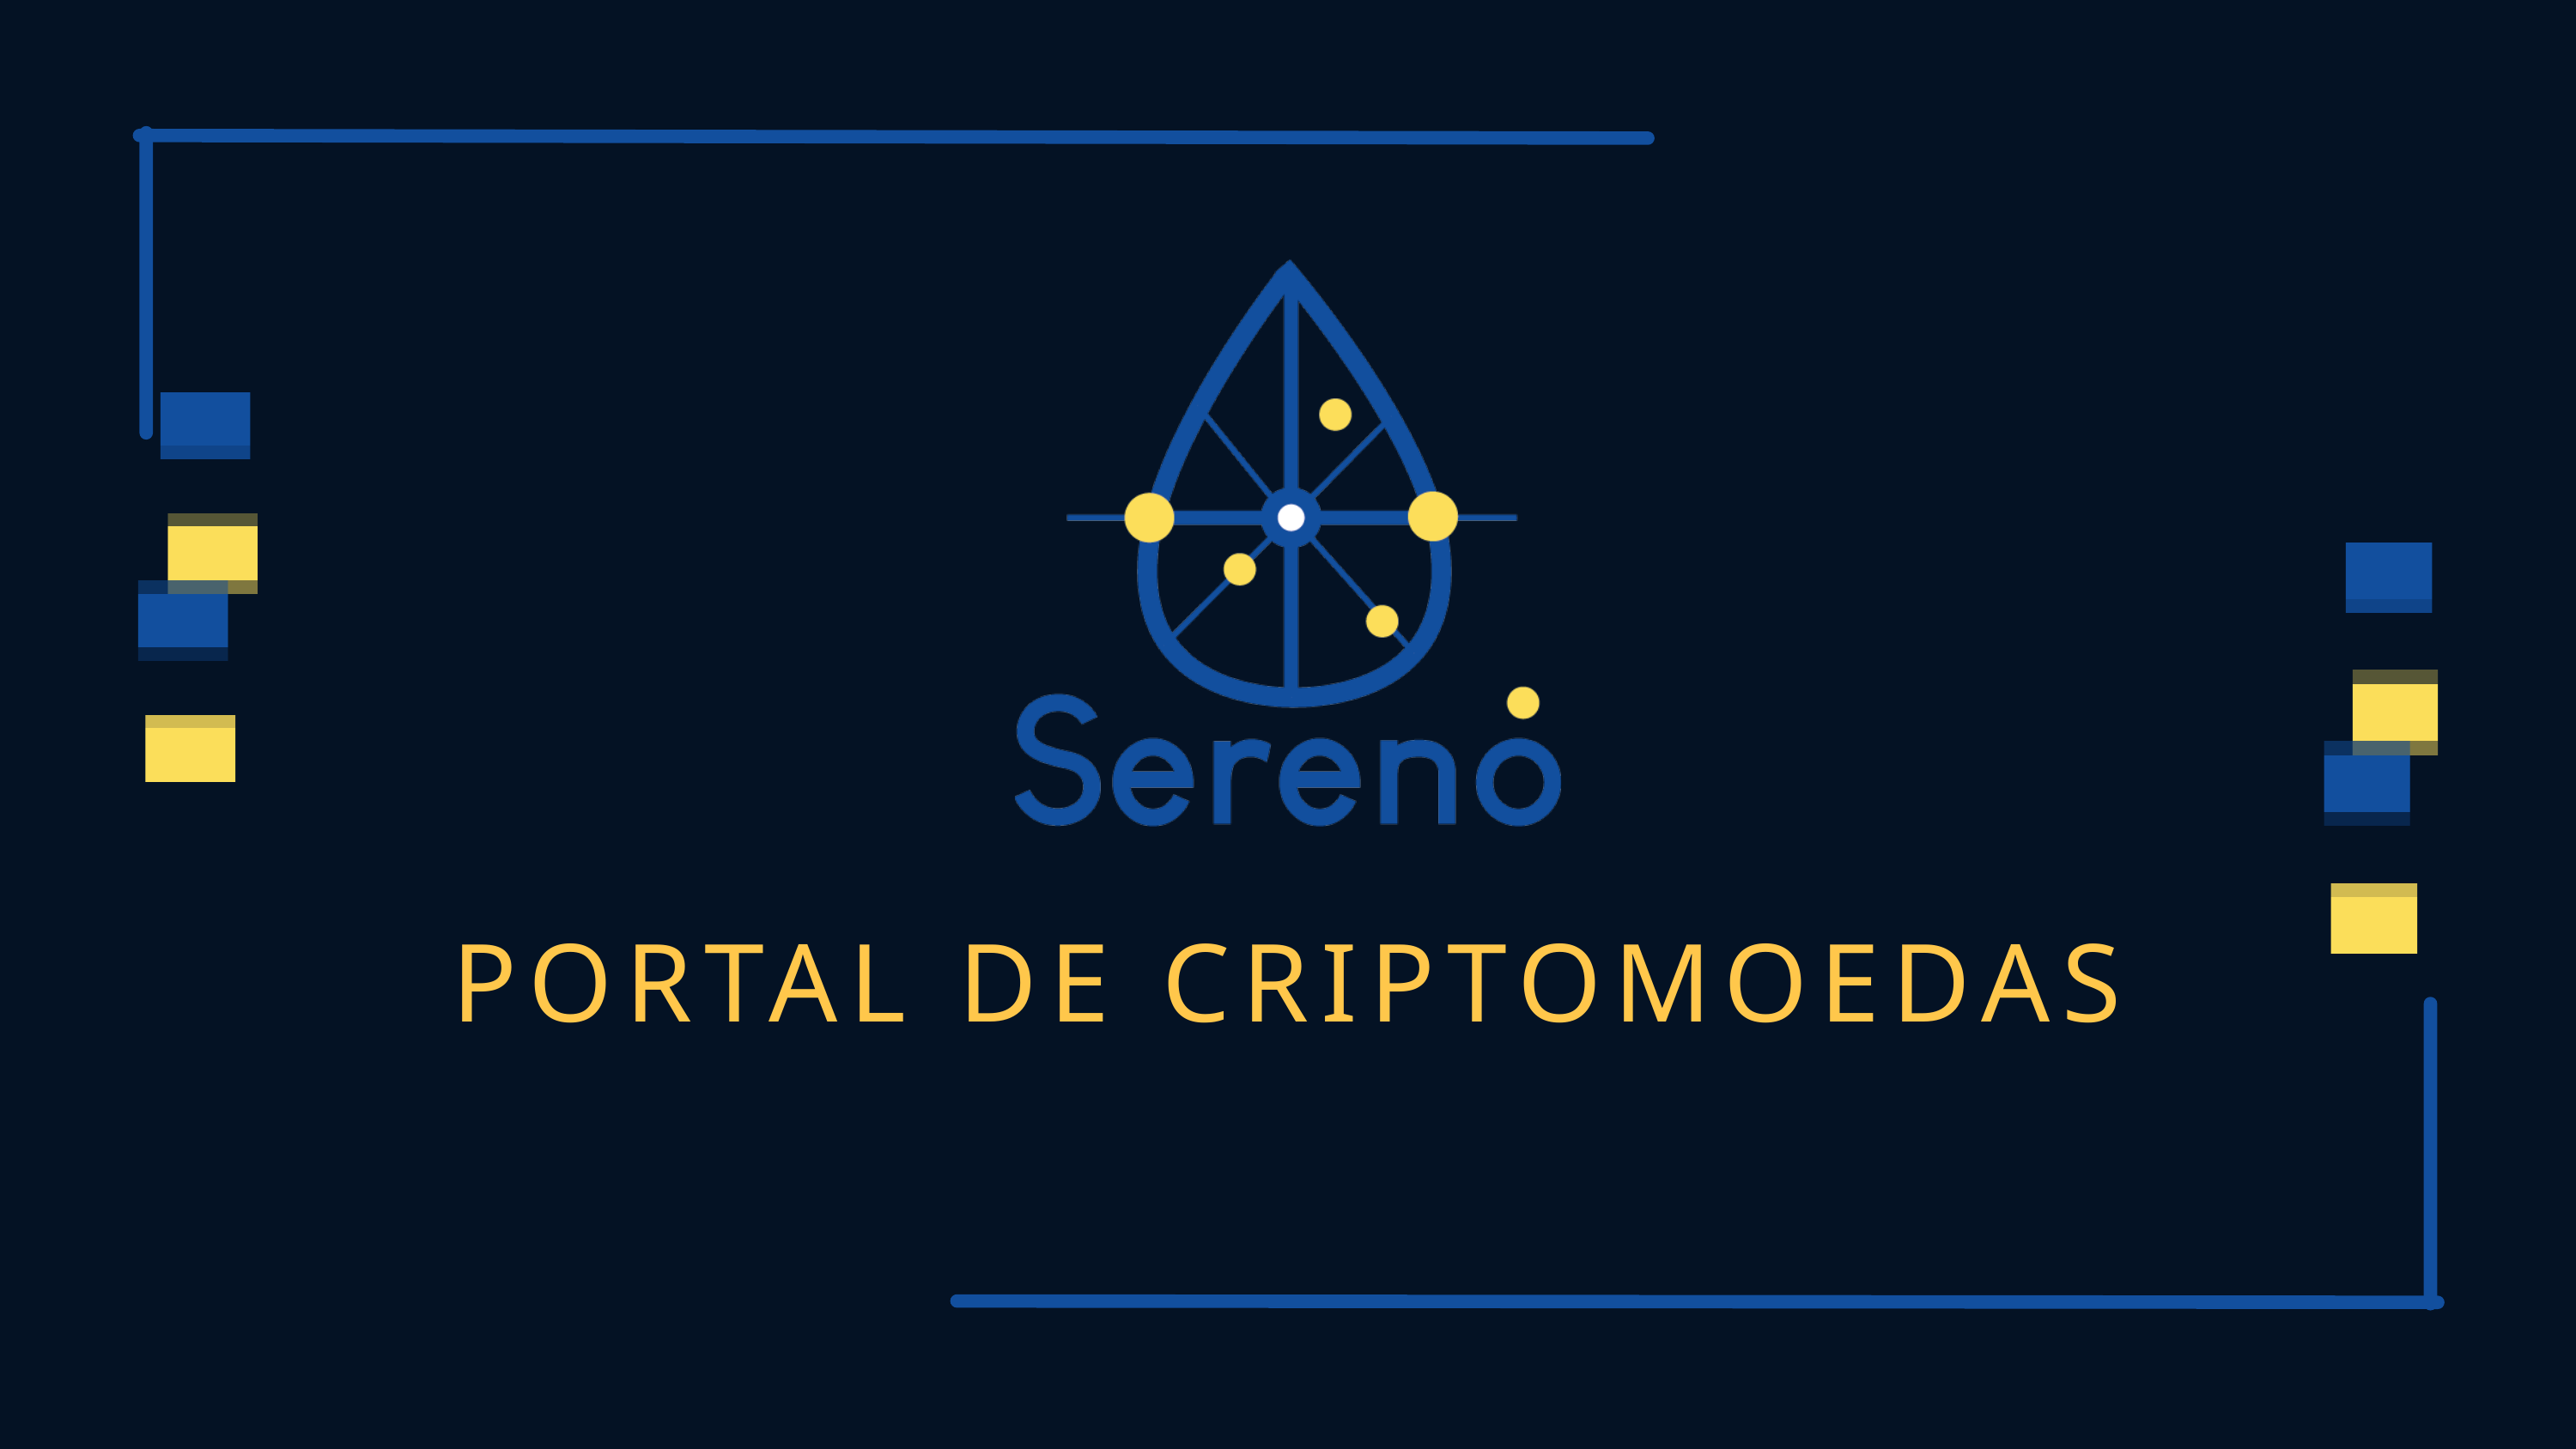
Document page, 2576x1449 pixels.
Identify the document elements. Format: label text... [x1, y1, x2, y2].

text_box PORTAL DE CRIPTOMOEDAS [440, 925, 2136, 1045]
text_box [1014, 259, 1562, 827]
text_box [2324, 543, 2439, 1040]
text_box [137, 392, 258, 890]
